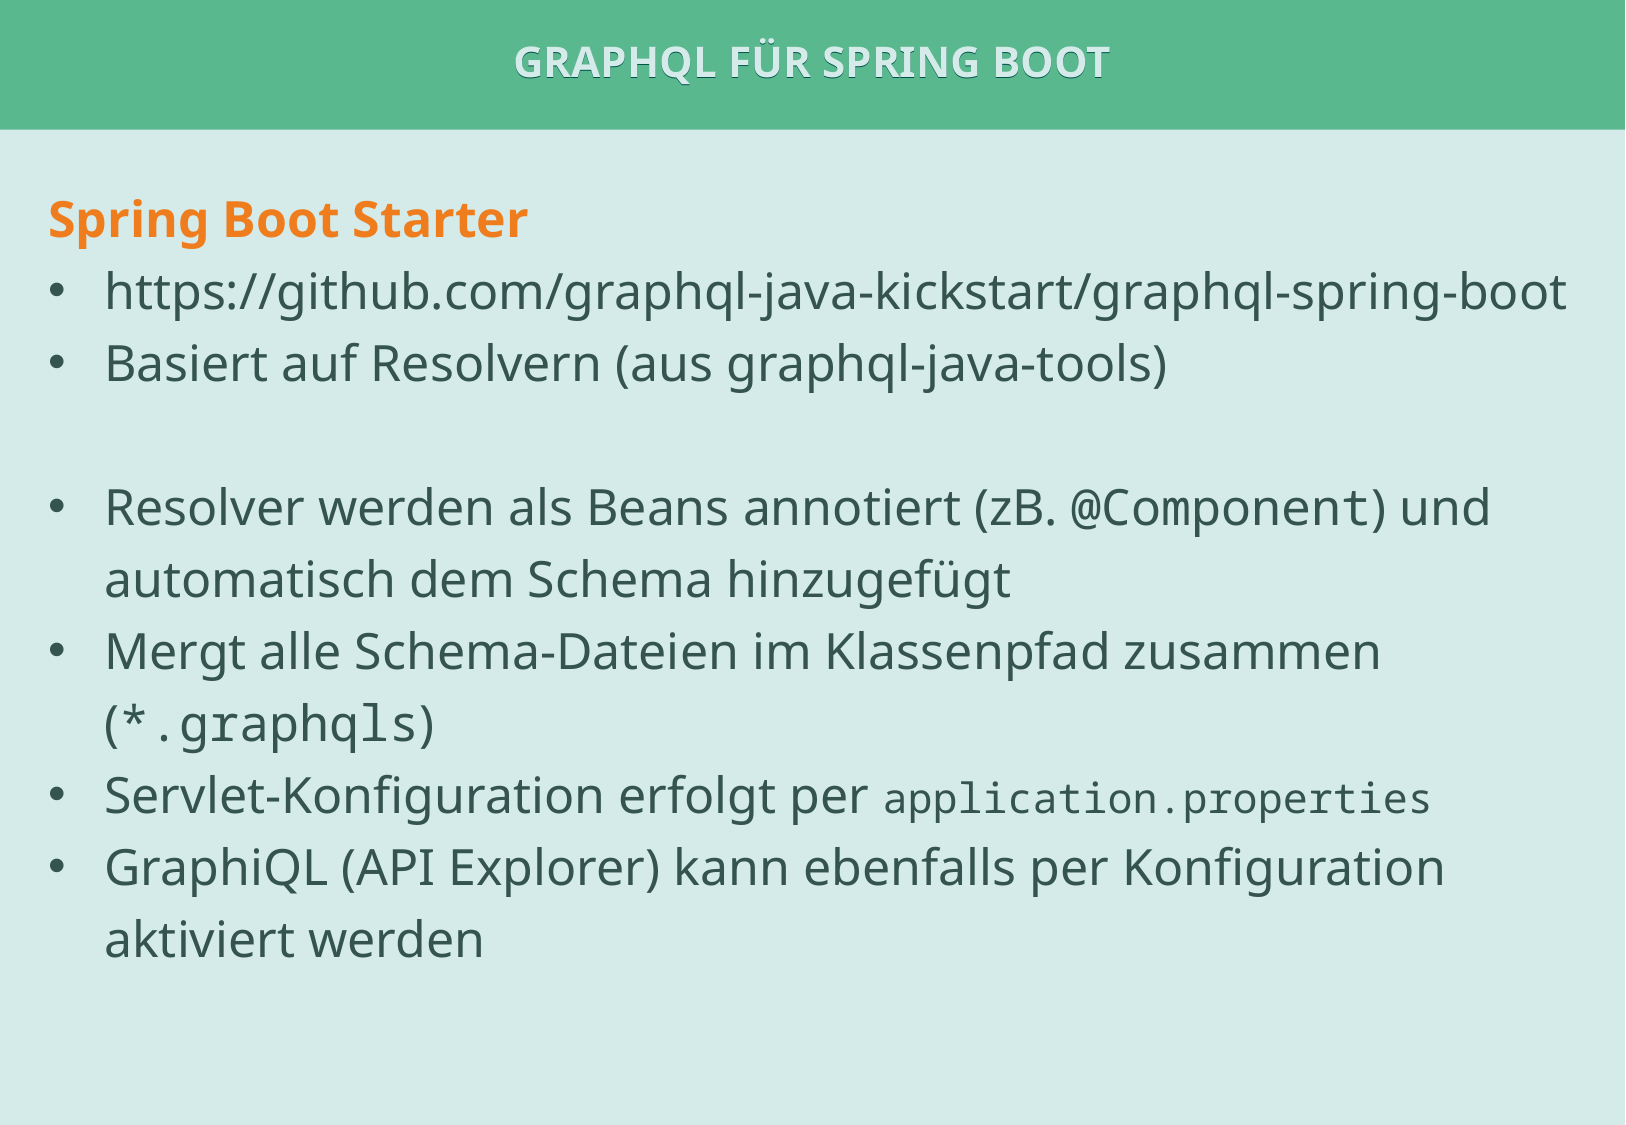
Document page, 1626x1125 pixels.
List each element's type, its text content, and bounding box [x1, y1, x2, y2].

text_box Spring Boot Starter https://github.com/graphql-java-kickstart/graphql-spring-boot Basiert auf Resolvern (aus graphql-java-tools) Resolver werden als Beans annotiert (zB. @Component) und automatisch dem Schema hinzugefügt Mergt alle Schema-Dateien im Klassenpfad zusammen (*.graphqls) Servlet-Konfiguration erfolgt per application.properties GraphiQL (API Explorer) kann ebenfalls per Konfiguration aktiviert werden [33, 168, 1594, 1047]
text_box GraphQL für Spring Boot [0, 0, 1625, 127]
